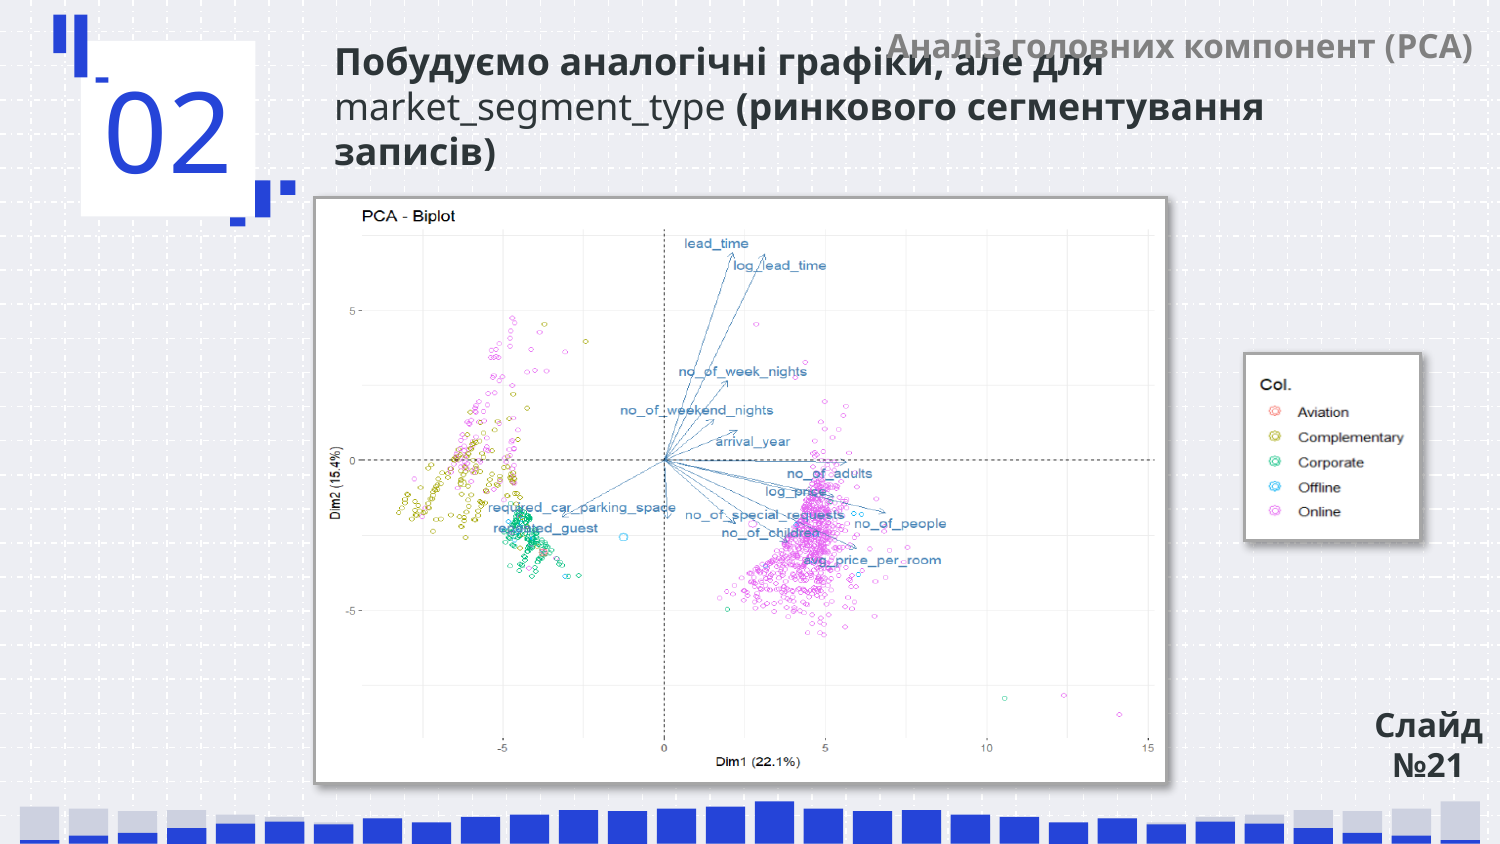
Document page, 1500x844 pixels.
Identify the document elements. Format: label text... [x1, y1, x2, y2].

picture [1245, 354, 1420, 540]
text_box Побудуємо аналогічні графіки, але для market_segment_type (ринкового сегментування записів) [319, 61, 1420, 188]
title 02 [80, 40, 256, 217]
text_box Слайд №21 [1357, 728, 1500, 799]
picture [315, 198, 1166, 782]
title Аналіз головних компонент (PCA) [812, 9, 1489, 80]
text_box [229, 179, 296, 227]
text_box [53, 14, 109, 83]
